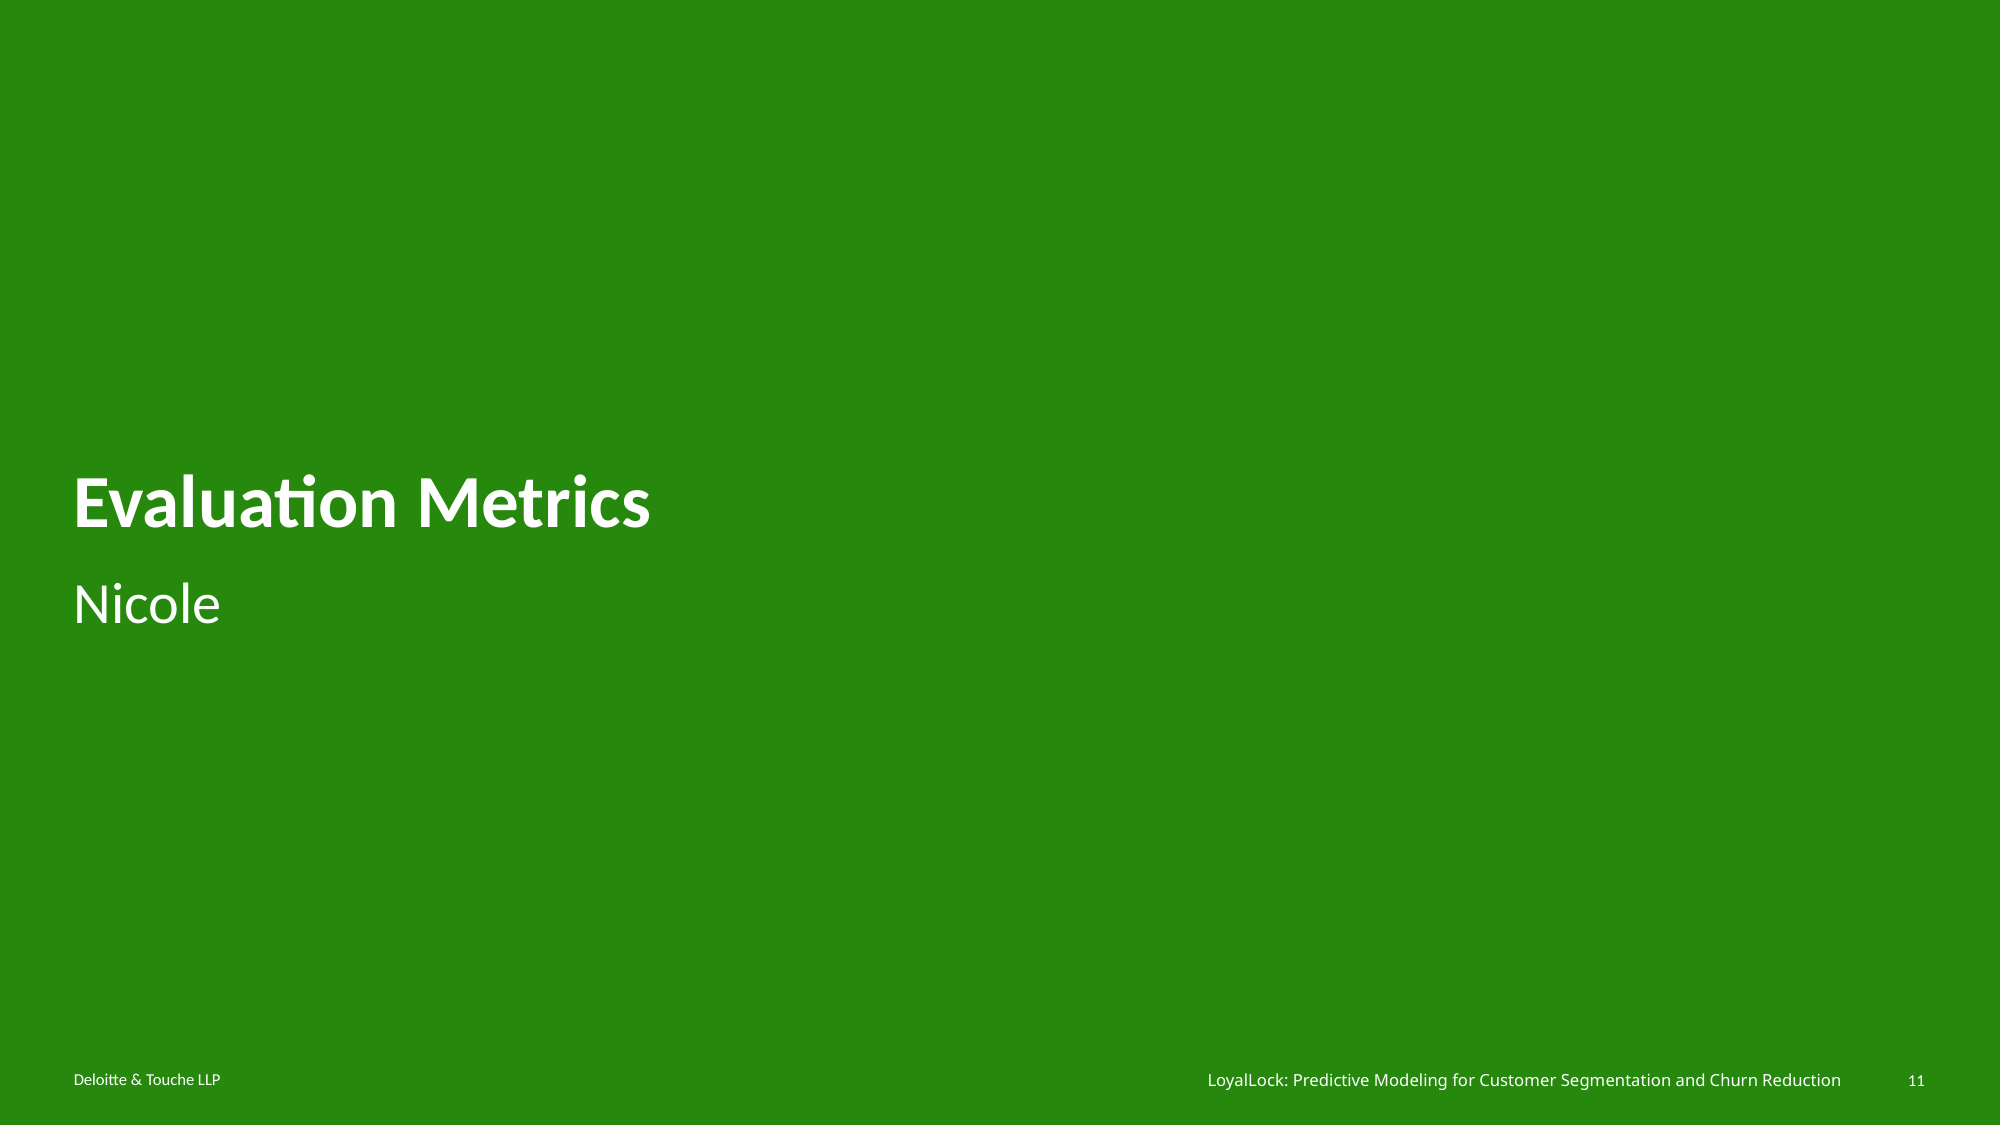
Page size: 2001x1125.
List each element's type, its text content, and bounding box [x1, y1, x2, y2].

list Nicole [73, 570, 1929, 827]
title Evaluation Metrics [73, 283, 1929, 545]
